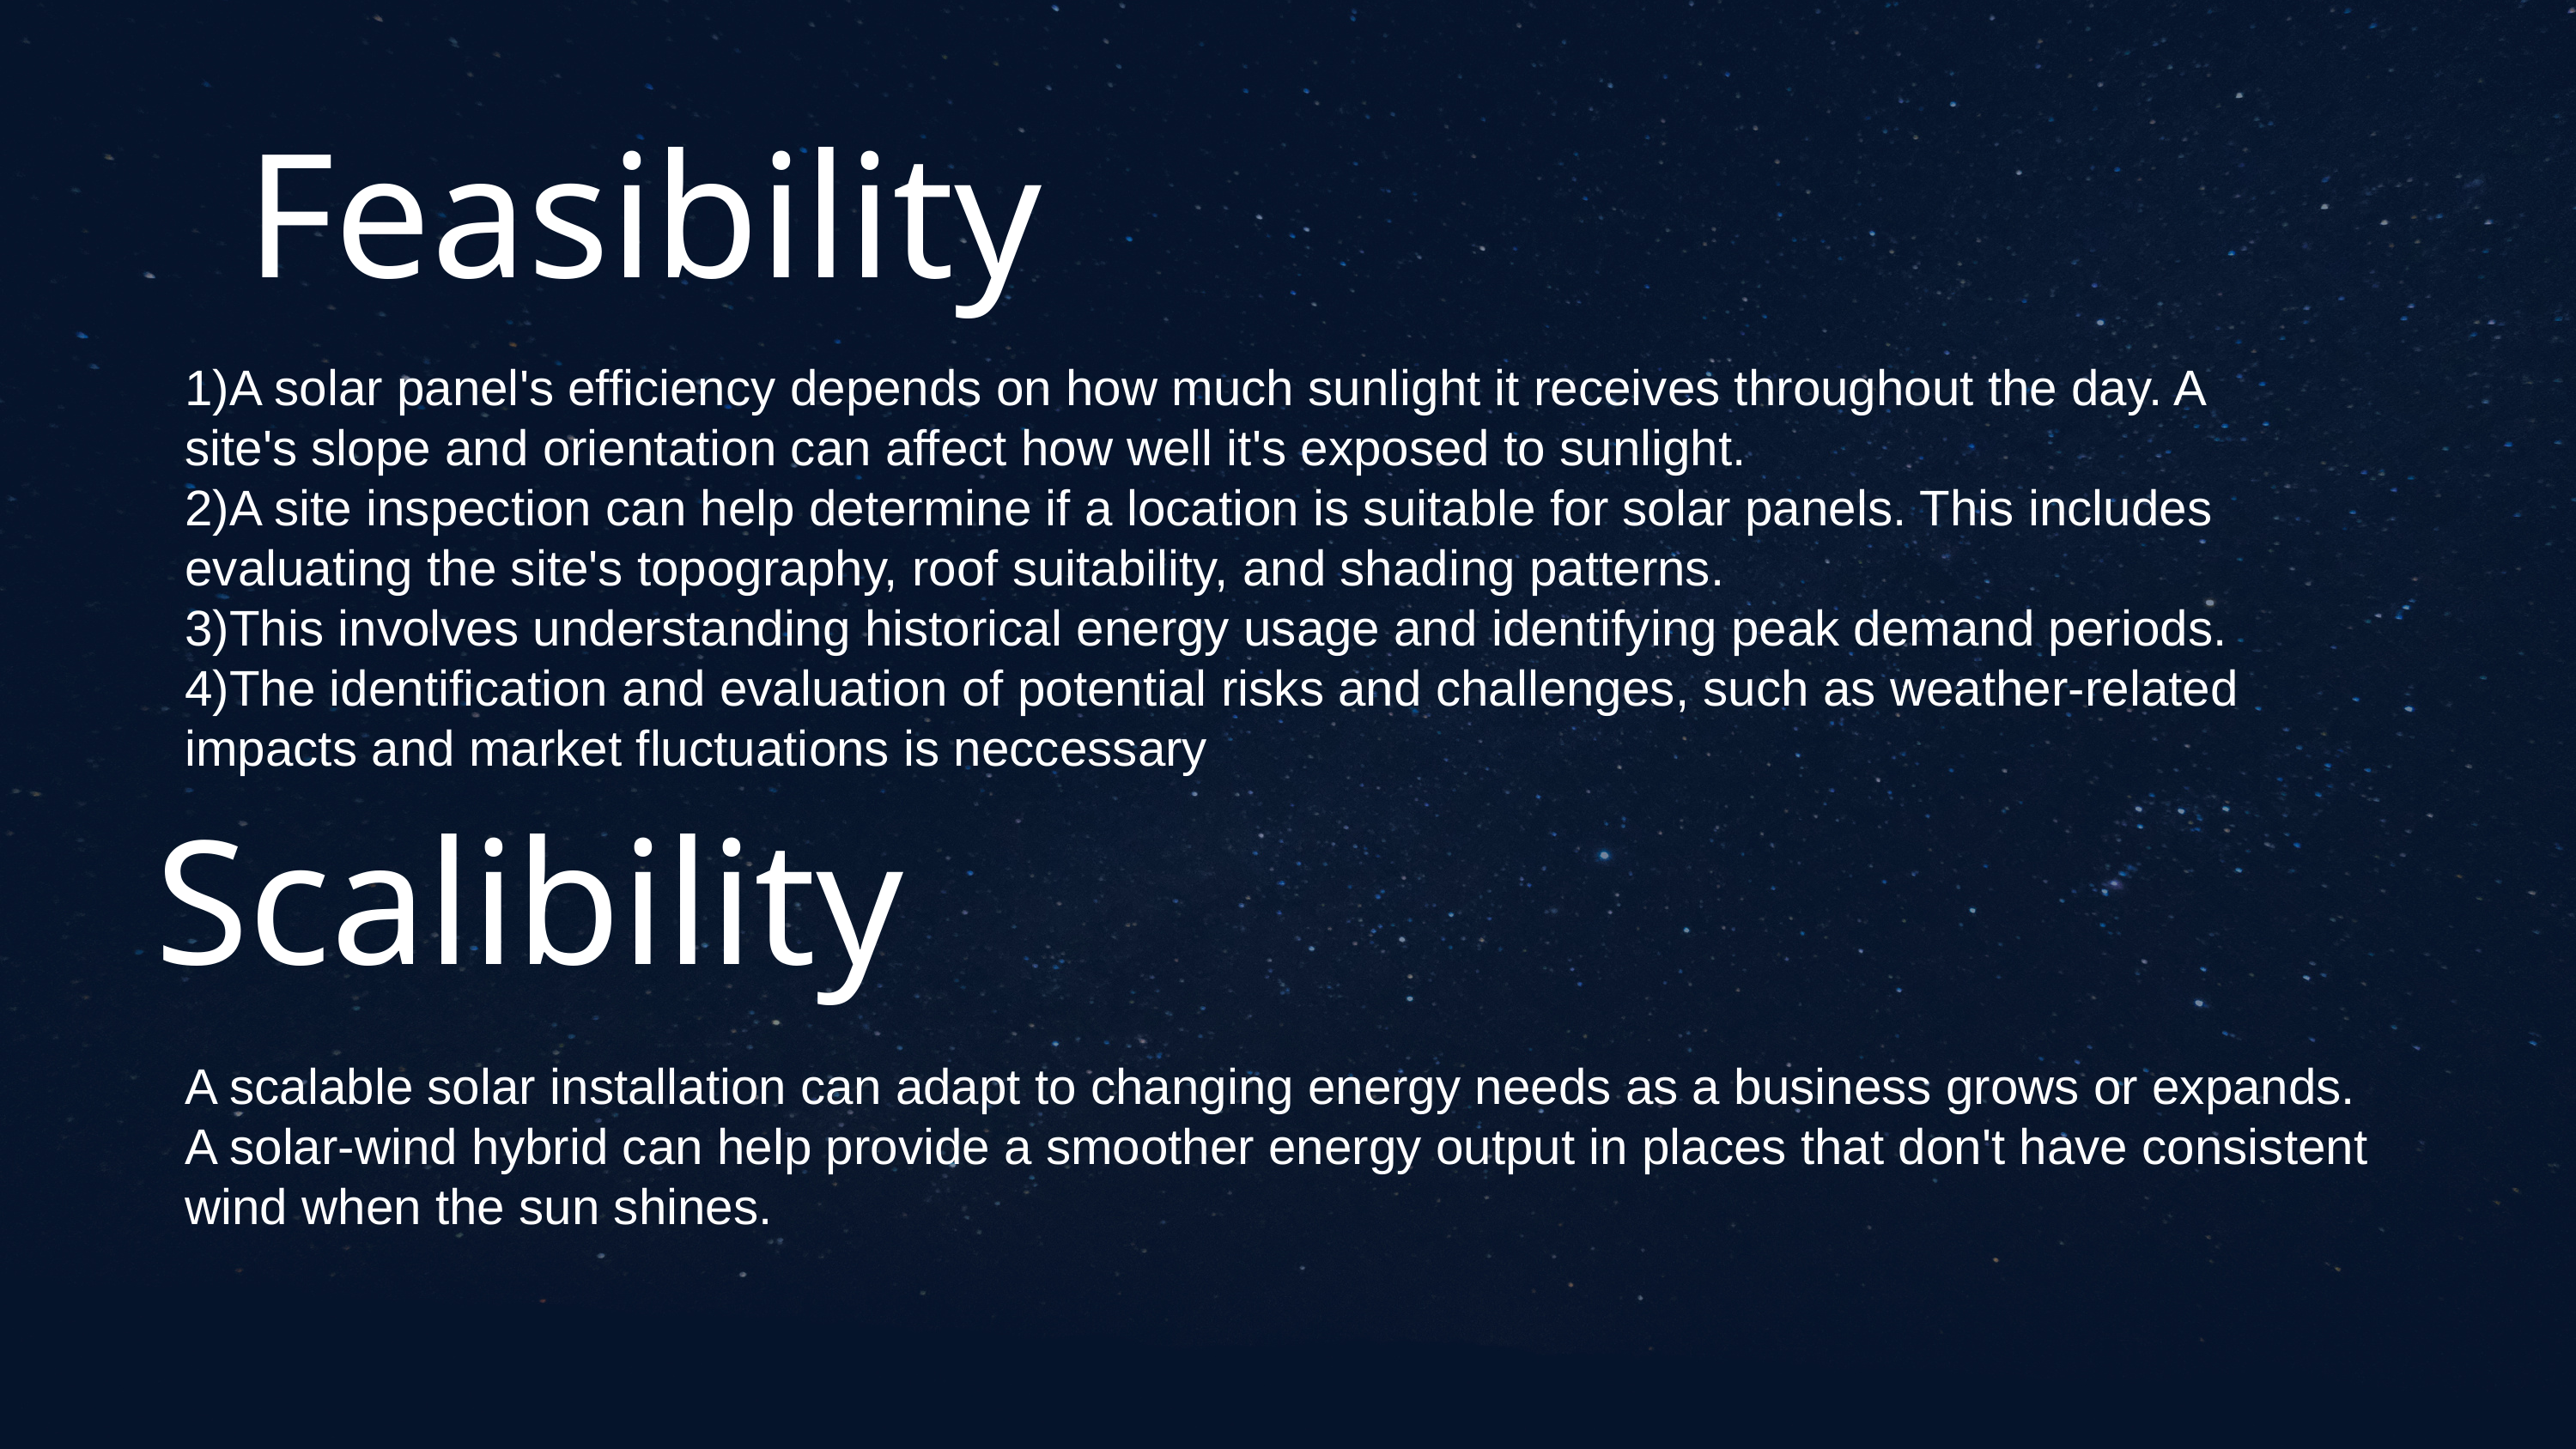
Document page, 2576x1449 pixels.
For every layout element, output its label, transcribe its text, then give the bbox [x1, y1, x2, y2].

text_box A scalable solar installation can adapt to changing energy needs as a business grows or expands. A solar-wind hybrid can help provide a smoother energy output in places that don't have consistent wind when the sun shines. [172, 987, 2394, 1241]
title Feasibility [96, 106, 1192, 313]
text_box Scalibility [142, 786, 1339, 1006]
text_box 1)A solar panel's efficiency depends on how much sunlight it receives throughout the day. A site's slope and orientation can affect how well it's exposed to sunlight. 2)A site inspection can help determine if a location is suitable for solar panels. This includes evaluating the site's topography, roof suitability, and shading patterns. 3)This involves understanding historical energy usage and identifying peak demand periods. 4)The identification and evaluation of potential risks and challenges, such as weather-related impacts and market fluctuations is neccessary [172, 349, 2313, 783]
picture [0, 0, 2576, 1449]
